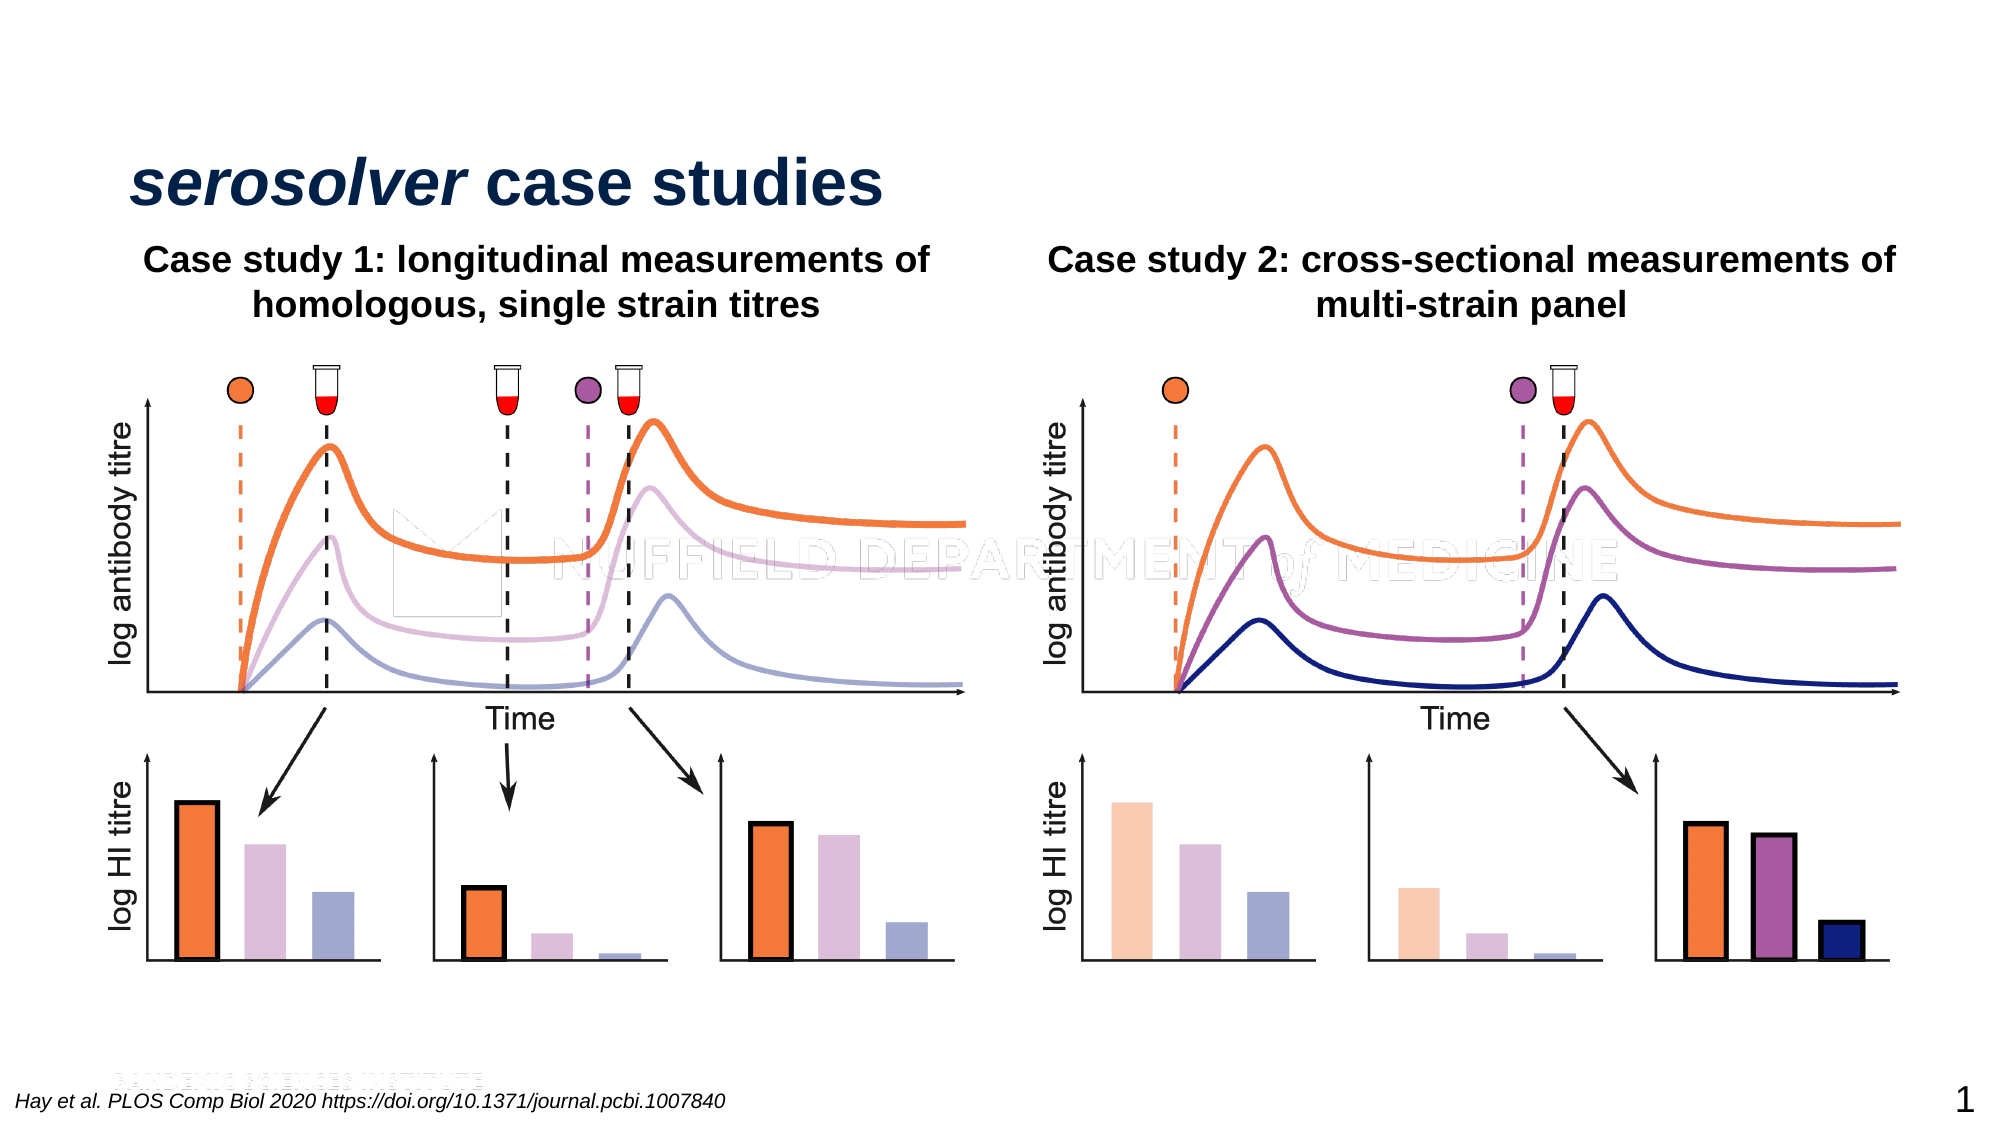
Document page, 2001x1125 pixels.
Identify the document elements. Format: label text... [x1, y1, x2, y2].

title serosolver case studies [129, 120, 1868, 227]
text_box 16 [1930, 1067, 2000, 1125]
picture [96, 1056, 497, 1080]
text_box Case study 1: longitudinal measurements of homologous, single strain titres [73, 227, 991, 332]
text_box Case study 2: cross-sectional measurements of multi-strain panel [991, 227, 1953, 332]
text_box Hay et al. PLOS Comp Biol 2020 https://doi.org/10.1371/journal.pcbi.1007840 [0, 1080, 1289, 1121]
picture [108, 365, 1901, 962]
